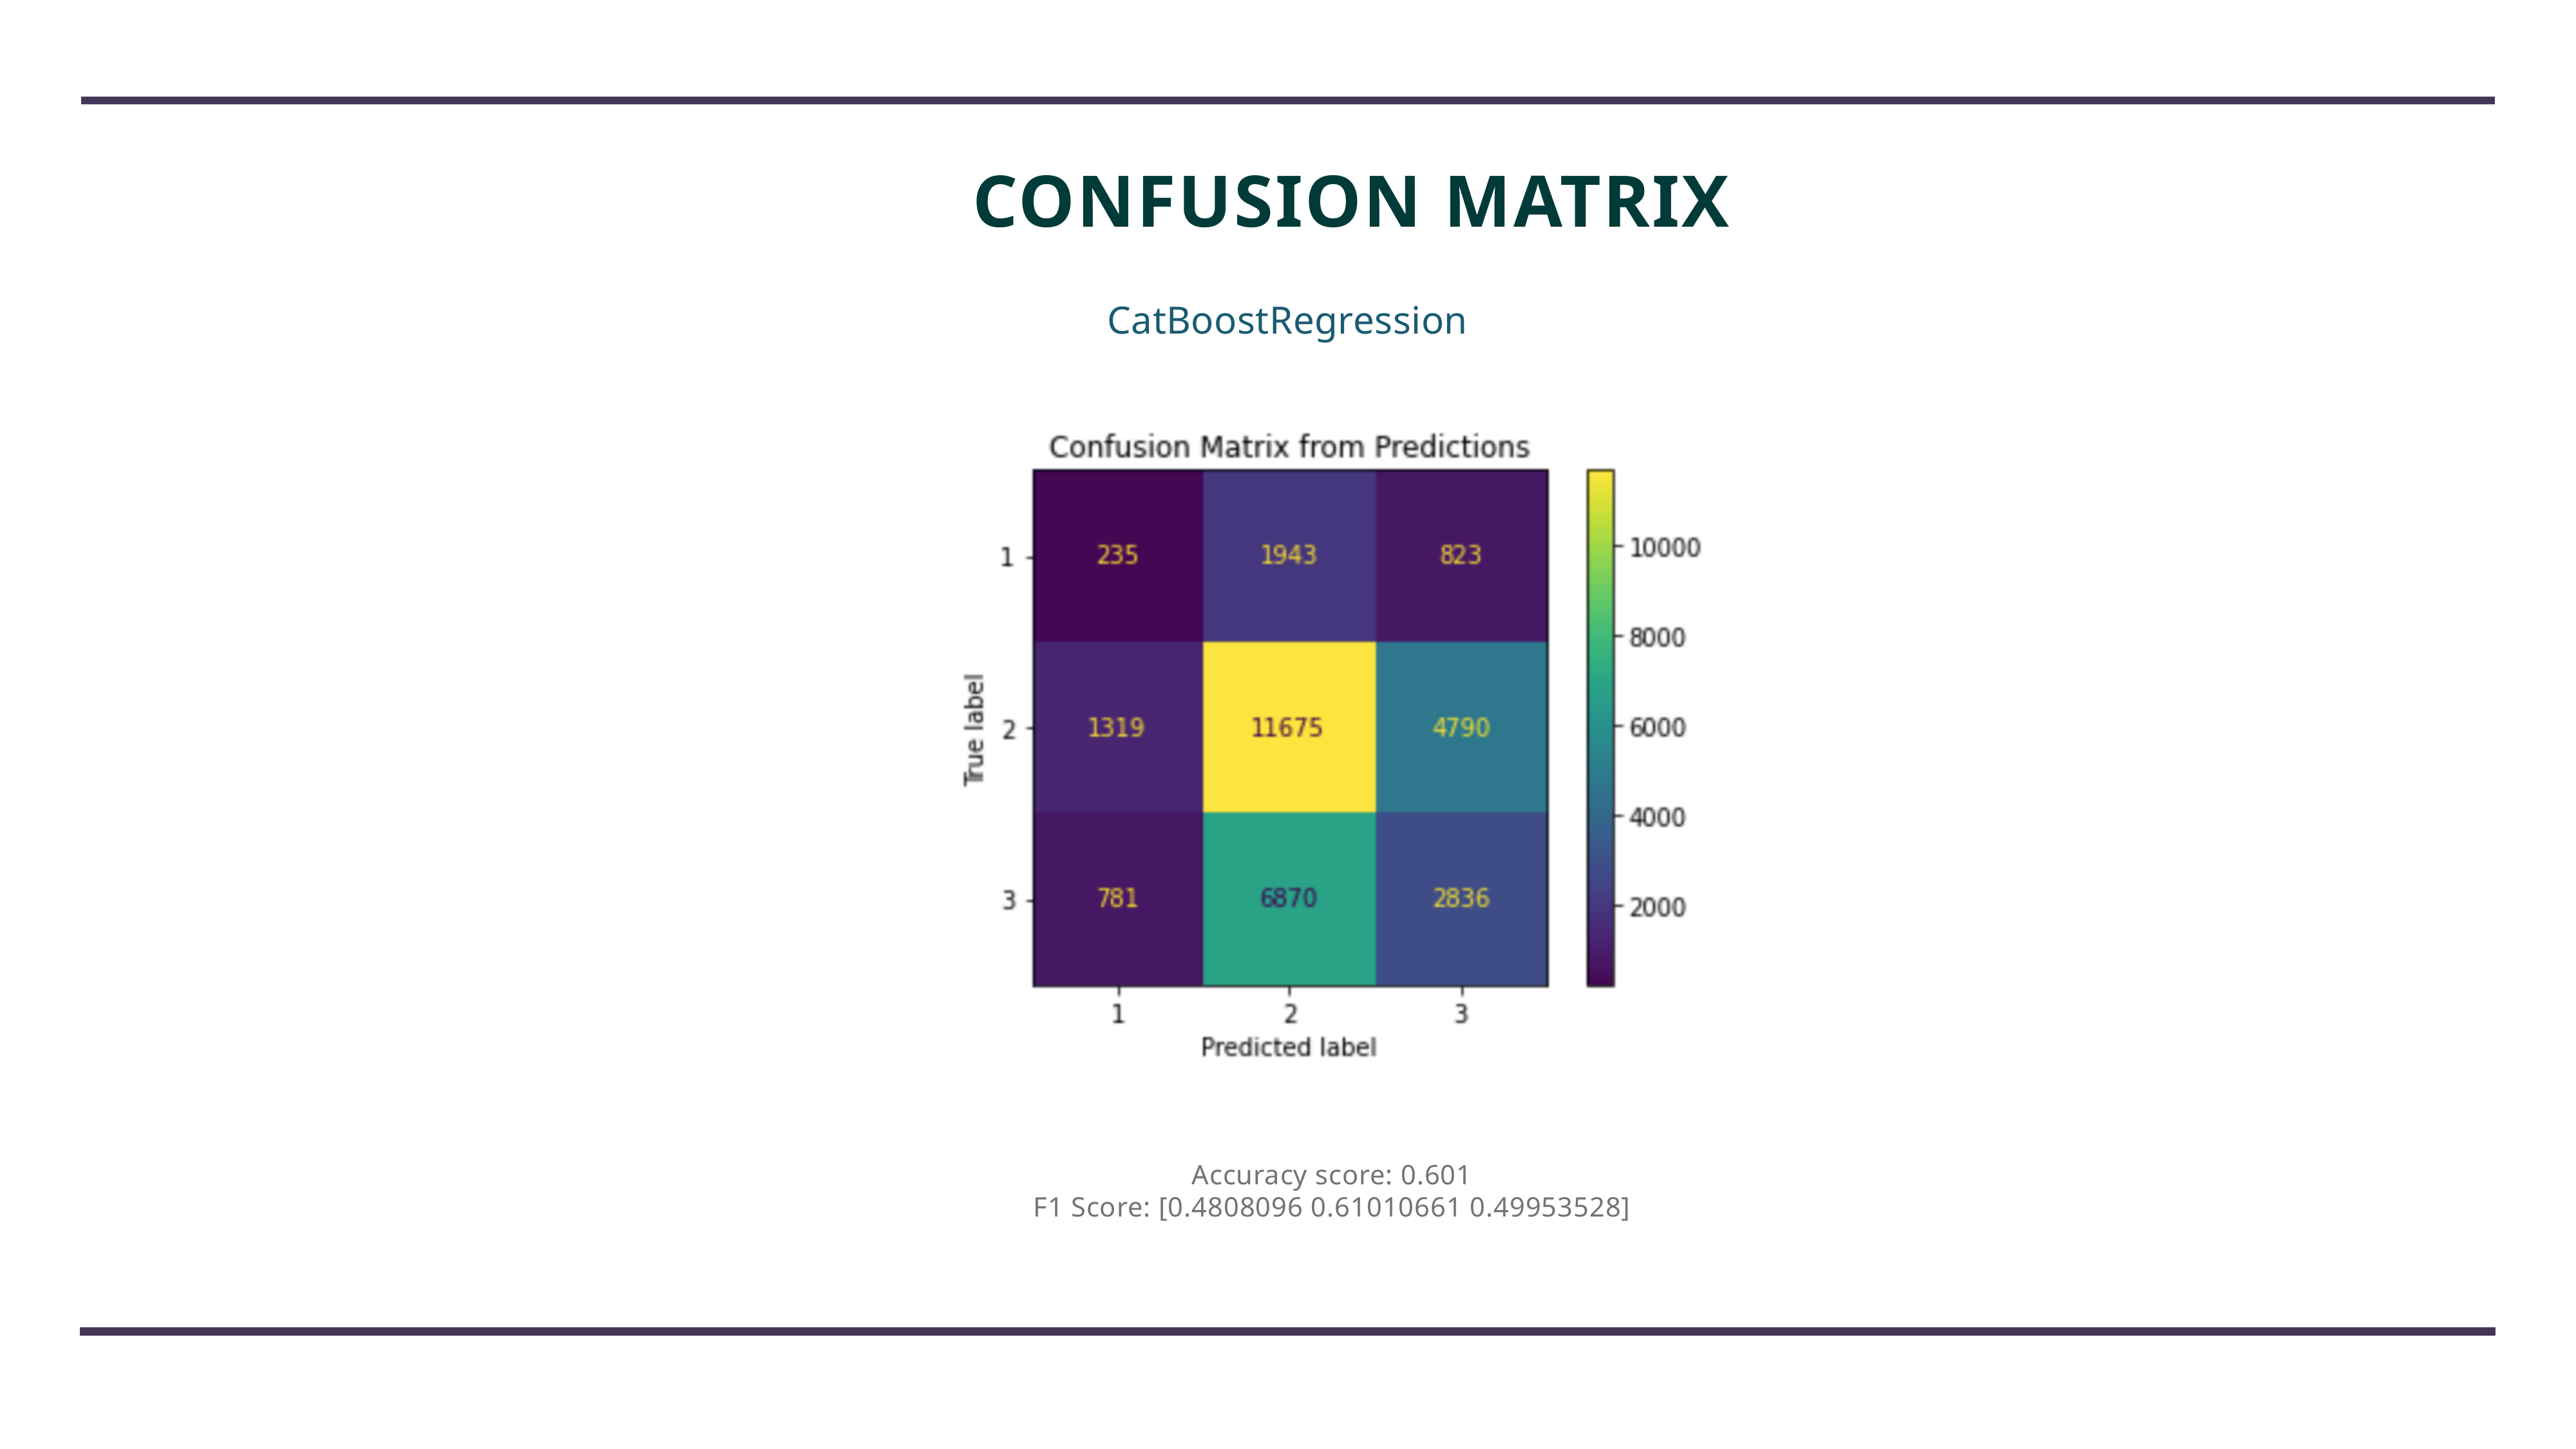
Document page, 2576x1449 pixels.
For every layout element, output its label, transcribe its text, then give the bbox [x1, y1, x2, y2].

picture [952, 417, 1712, 1066]
title Confusion Matrix [294, 133, 2430, 262]
text_box CatBoostRegression [1102, 290, 1474, 347]
text_box Accuracy score: 0.601 F1 Score: [0.4808096 0.61010661 0.49953528] [928, 1152, 1737, 1227]
